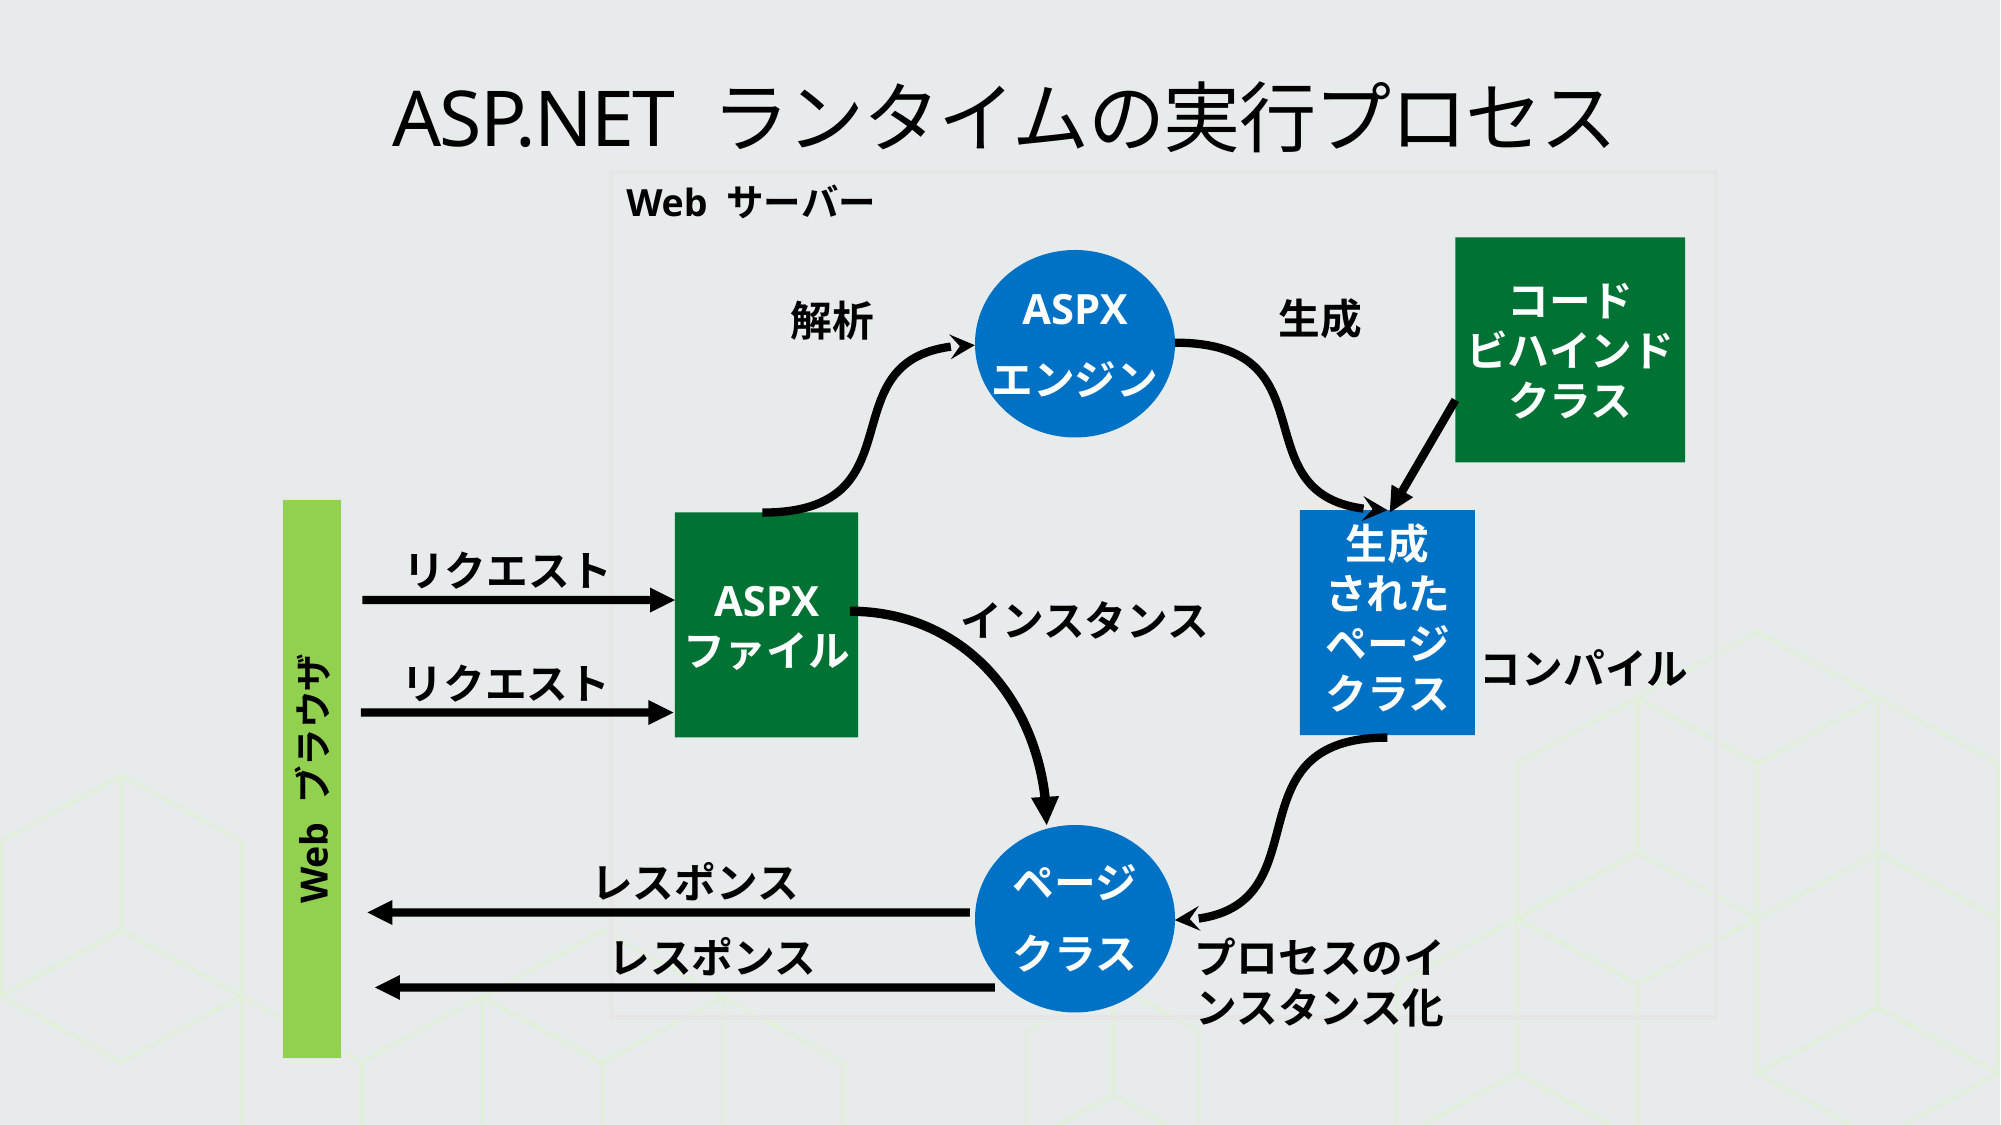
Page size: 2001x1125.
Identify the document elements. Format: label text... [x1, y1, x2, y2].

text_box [1389, 237, 1686, 513]
text_box Web サーバー [611, 196, 1717, 1018]
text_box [367, 849, 974, 916]
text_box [1174, 284, 1488, 634]
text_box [362, 512, 859, 738]
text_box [849, 587, 1228, 826]
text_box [687, 249, 1176, 513]
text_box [974, 634, 1682, 1041]
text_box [360, 649, 674, 716]
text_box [374, 924, 974, 991]
text_box Web ブラウザ [282, 498, 343, 1059]
title ASP.NET ランタイムの実行プロセス [45, 47, 1966, 196]
